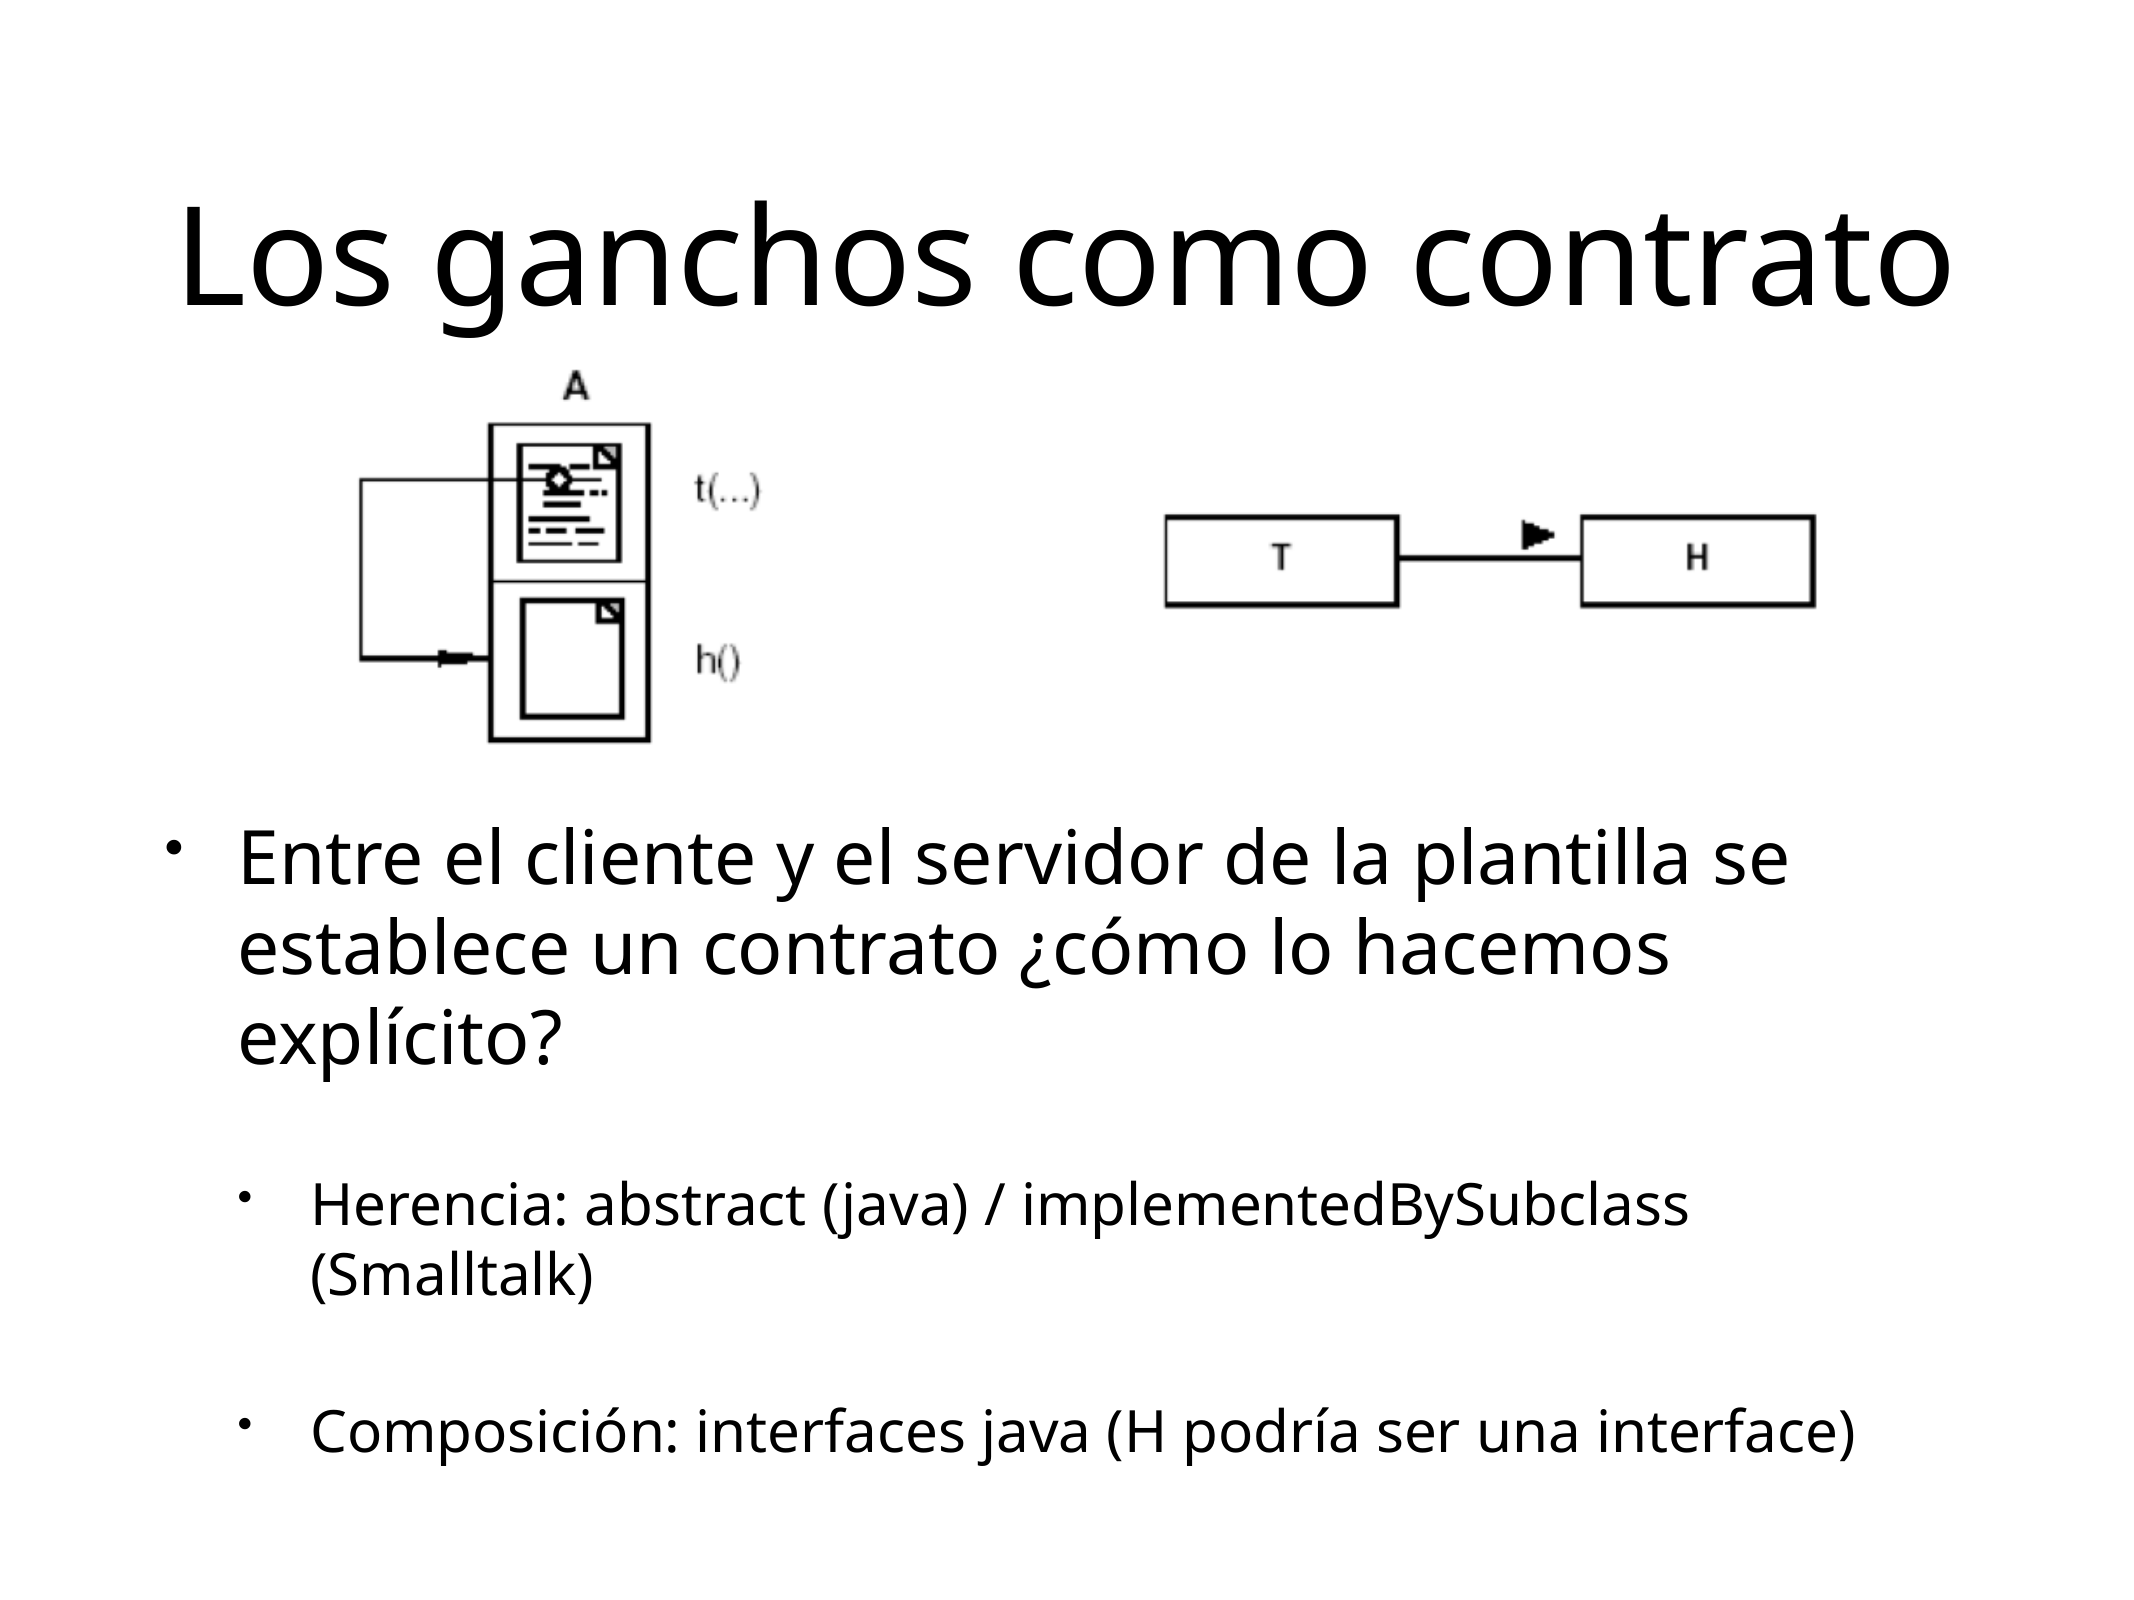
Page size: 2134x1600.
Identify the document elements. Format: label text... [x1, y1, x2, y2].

picture [1149, 500, 1837, 627]
list Entre el cliente y el servidor de la plantilla se establece un contrato ¿cómo lo hacemos explícito? Herencia: abstract (java) / implementedBySubclass (Smalltalk) Composición: interfaces java (H podría ser una interface) [155, 814, 1978, 1459]
picture [323, 352, 773, 762]
title Los ganchos como contrato [155, 72, 1978, 428]
